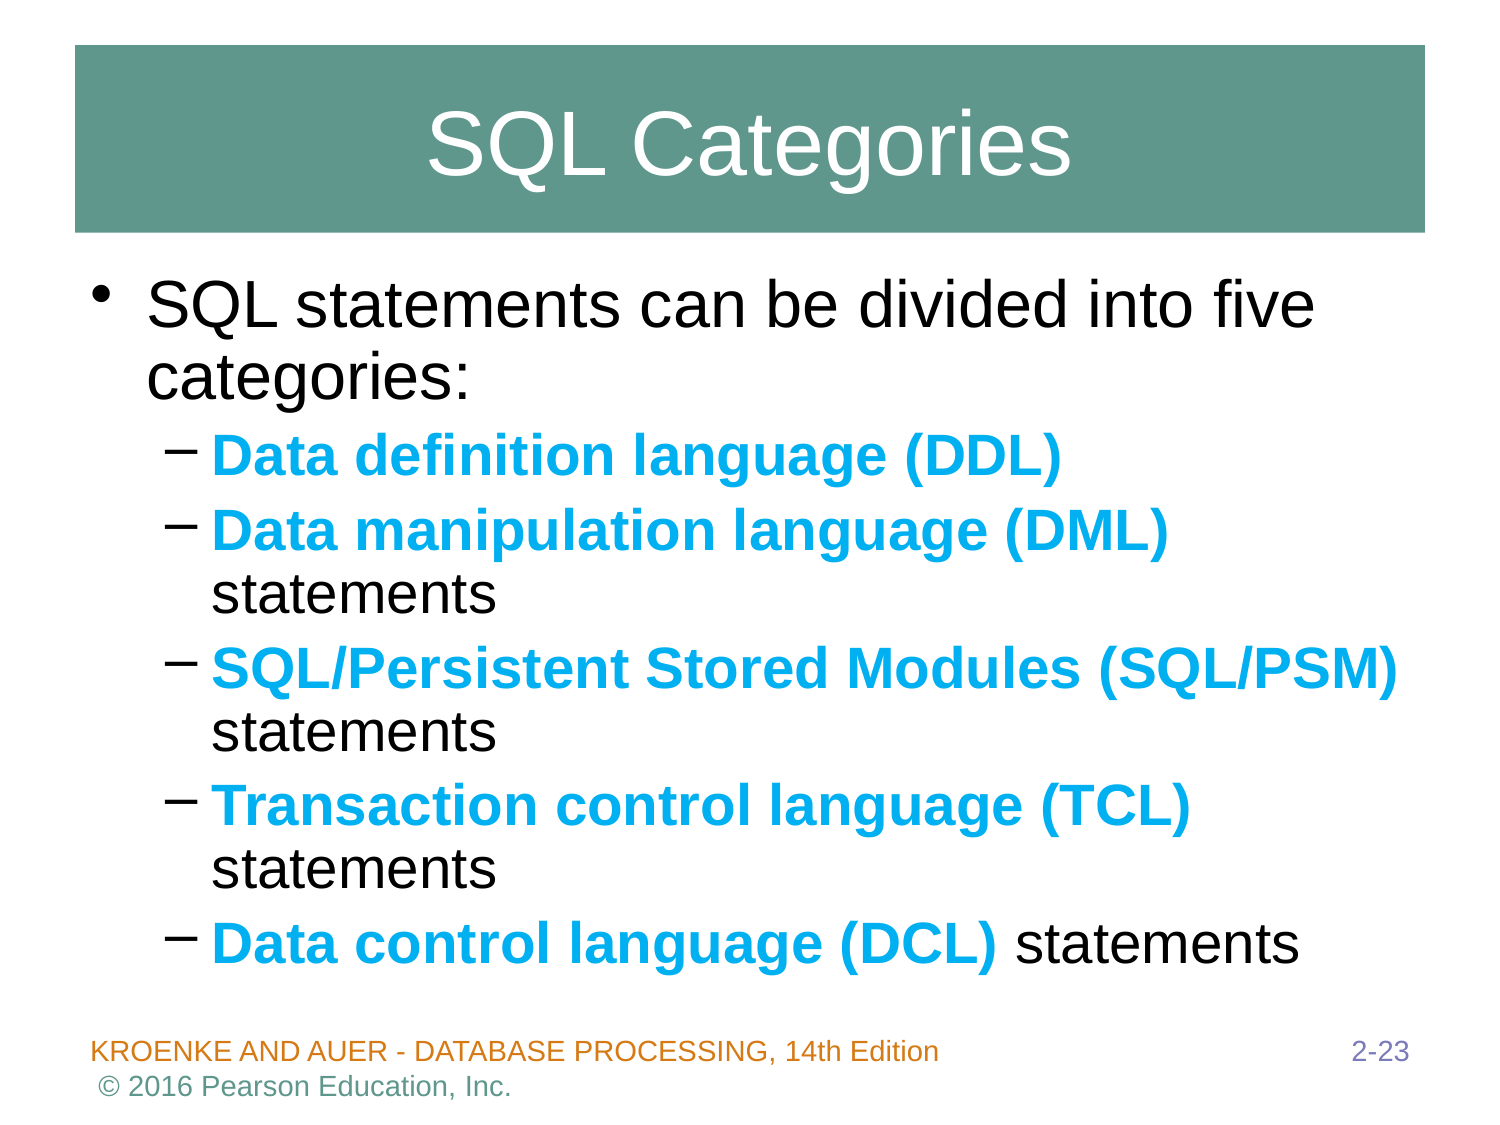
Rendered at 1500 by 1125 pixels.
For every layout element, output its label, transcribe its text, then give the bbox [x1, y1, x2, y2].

slide_number 2-23 [1074, 1024, 1426, 1103]
list SQL statements can be divided into five categories: Data definition language (DDL) Data manipulation language (DML) statements SQL/Persistent Stored Modules (SQL/PSM) statements Transaction control language (TCL) statements Data control language (DCL) statements [74, 262, 1426, 1006]
footer KROENKE AND AUER - DATABASE PROCESSING, 14th Edition © 2016 Pearson Education, Inc. [74, 1024, 963, 1104]
title SQL Categories [74, 44, 1426, 233]
